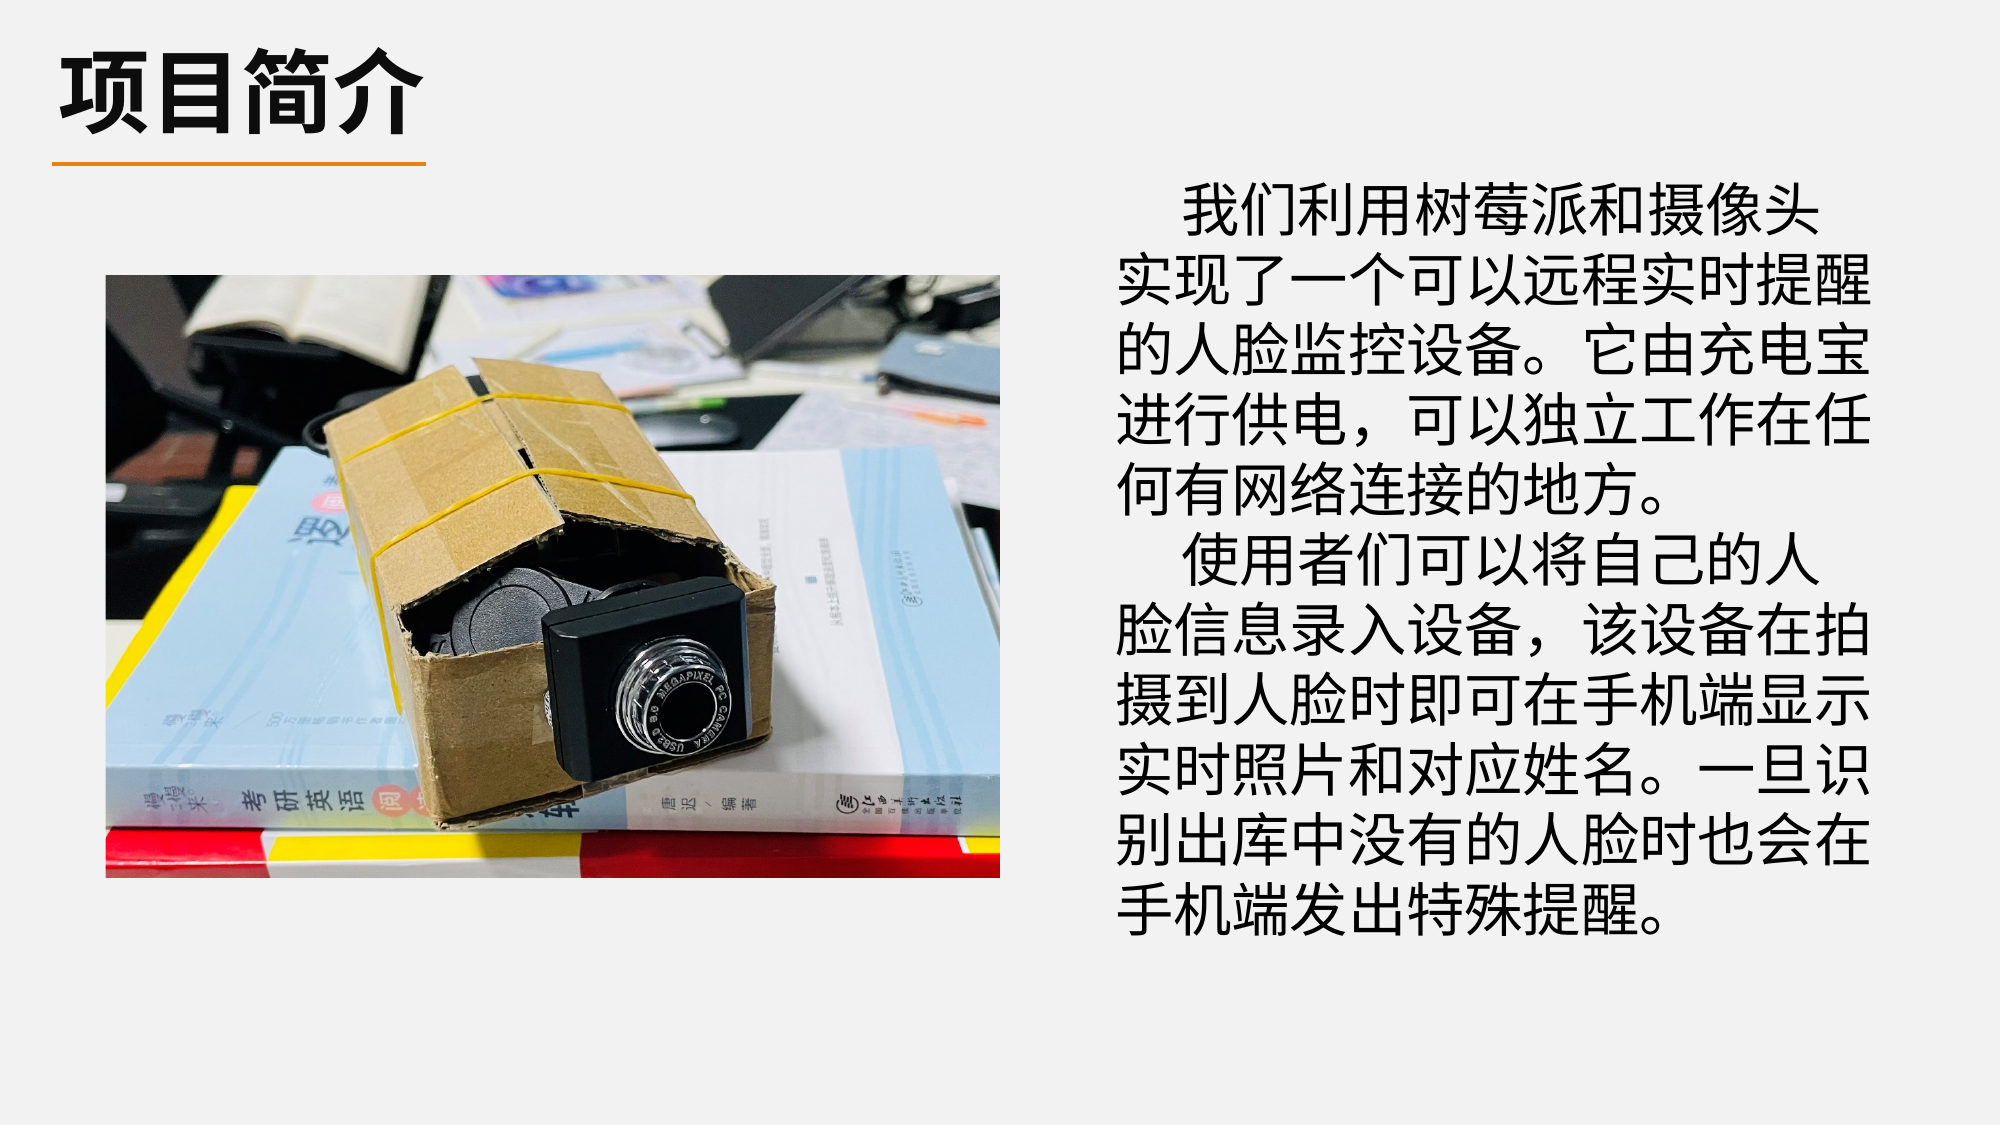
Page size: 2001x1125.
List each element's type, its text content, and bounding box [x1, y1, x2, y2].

text_box 项目简介 [43, 27, 441, 153]
picture [105, 275, 1000, 878]
text_box 我们利用树莓派和摄像头实现了一个可以远程实时提醒的人脸监控设备。它由充电宝进行供电，可以独立工作在任何有网络连接的地方。 使用者们可以将自己的人脸信息录入设备，该设备在拍摄到人脸时即可在手机端显示实时照片和对应姓名。一旦识别出库中没有的人脸时也会在手机端发出特殊提醒。 [1100, 166, 1895, 951]
